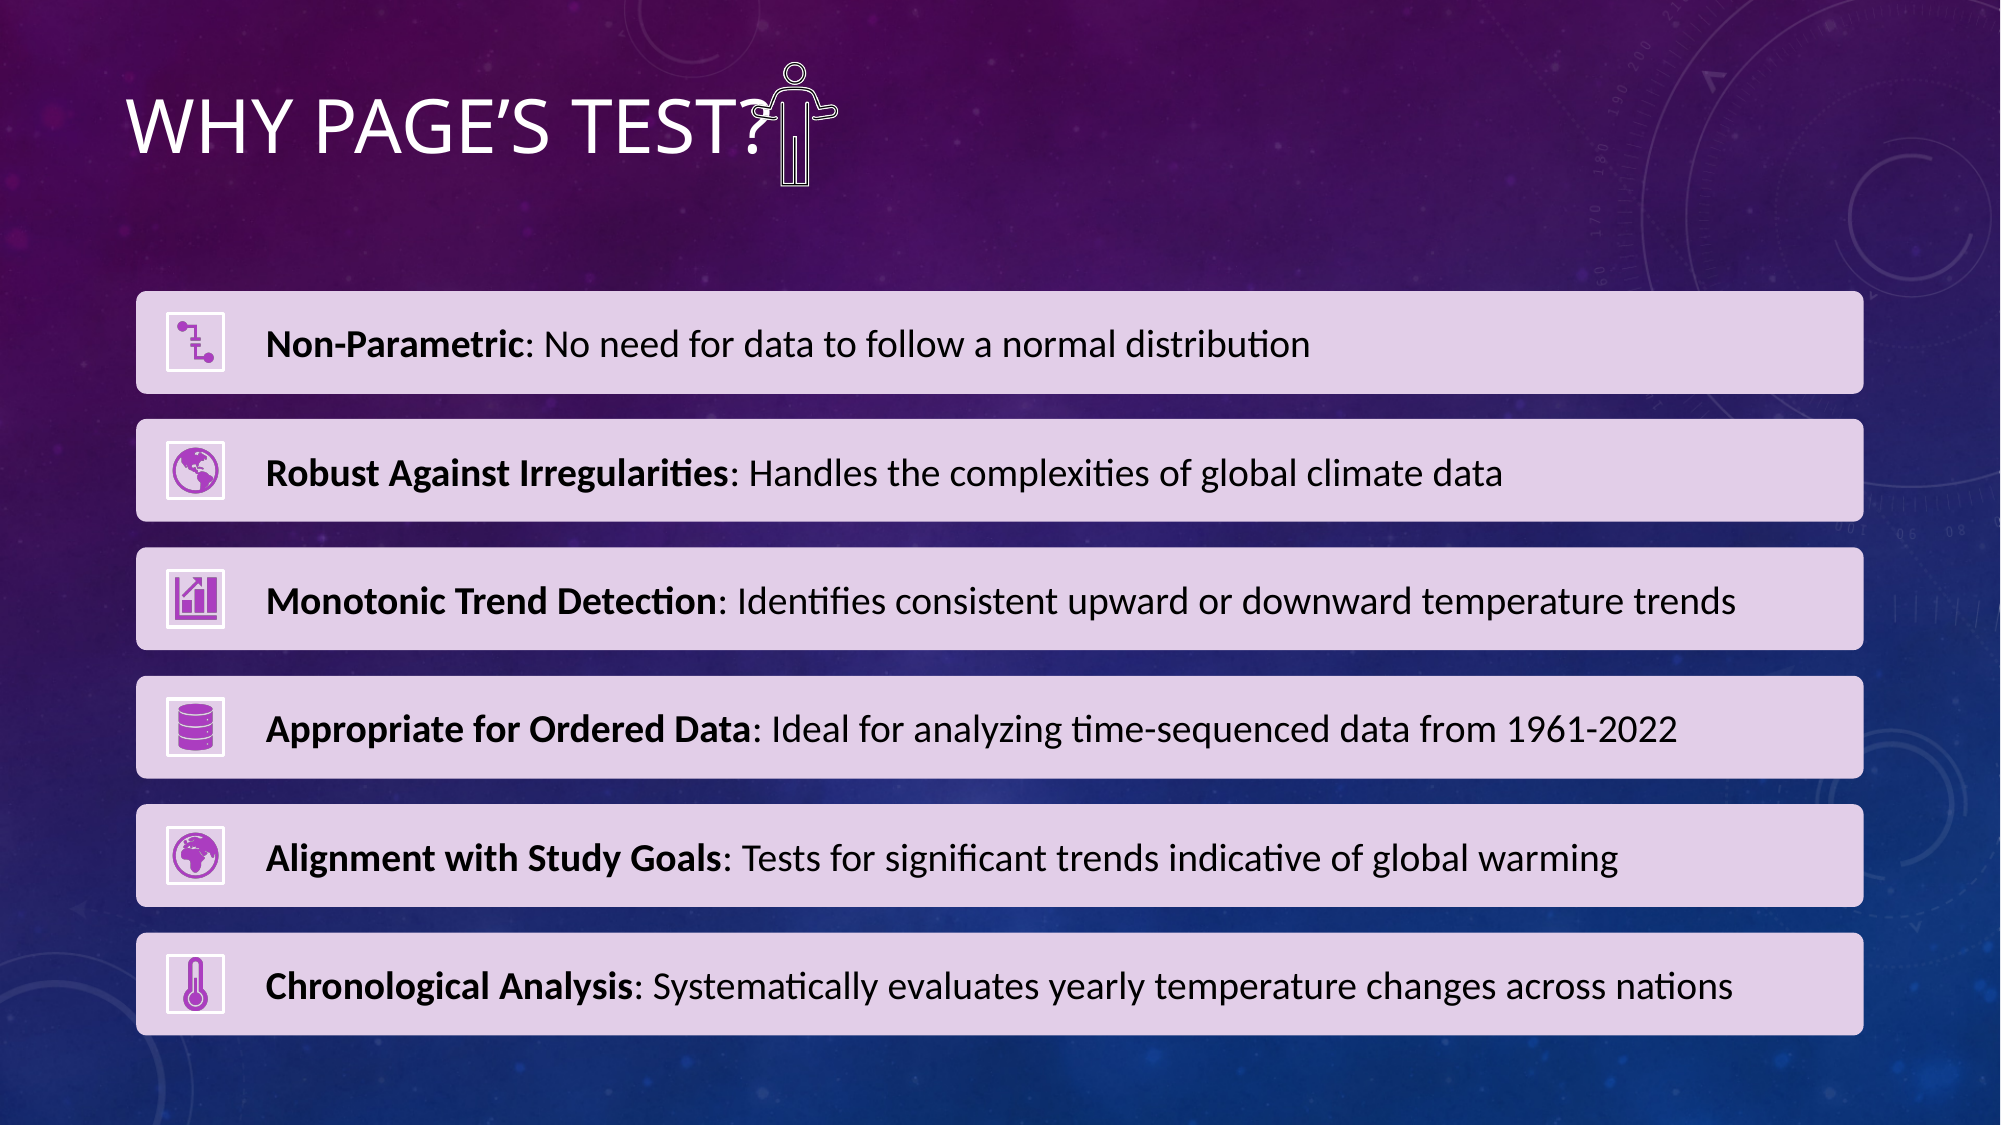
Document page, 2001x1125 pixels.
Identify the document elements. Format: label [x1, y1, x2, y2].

text_box [135, 289, 1864, 1036]
picture [0, 0, 2001, 1125]
